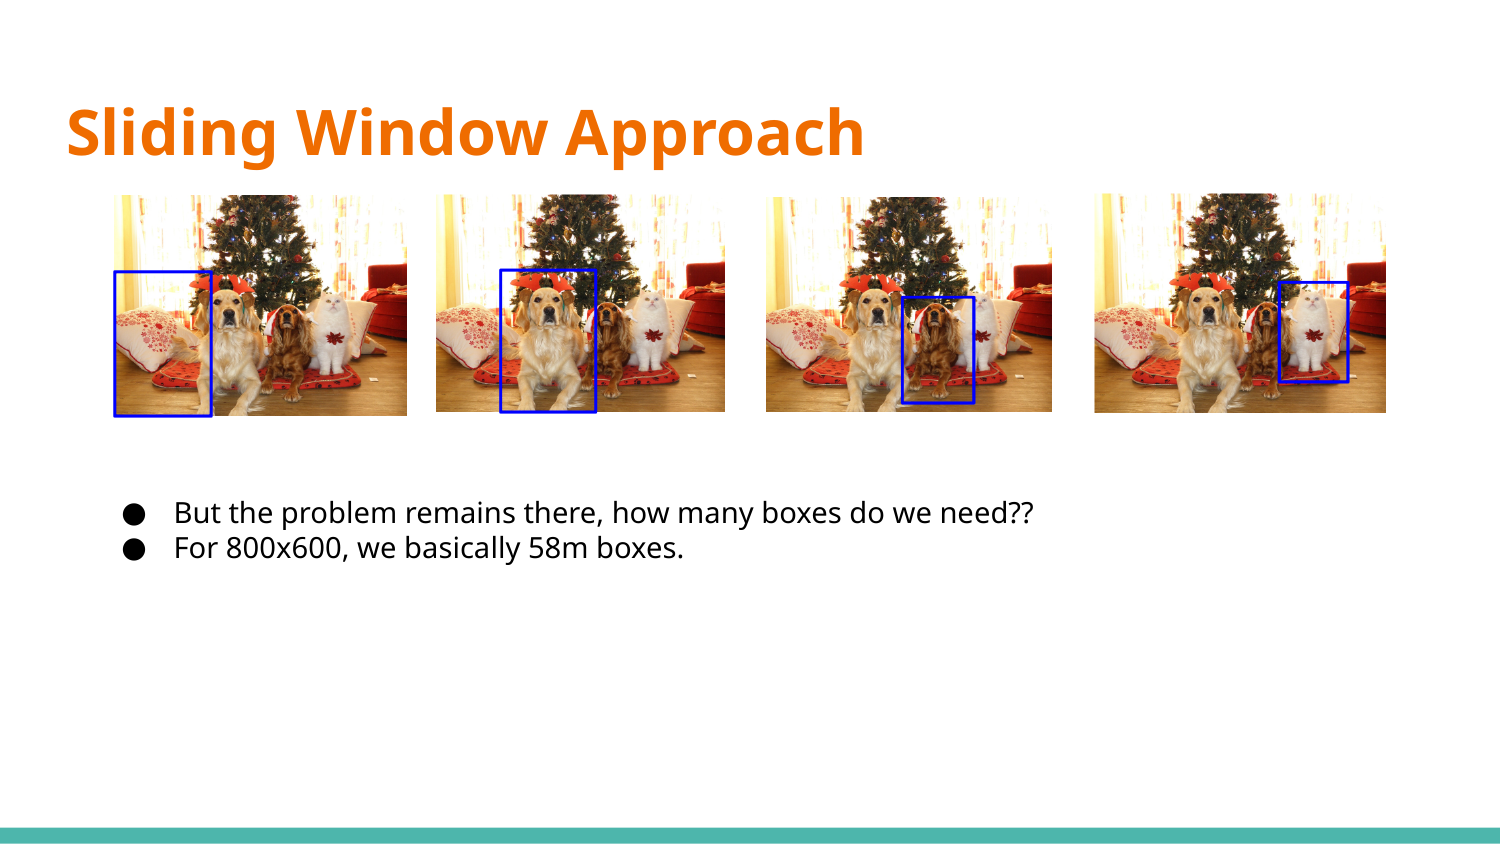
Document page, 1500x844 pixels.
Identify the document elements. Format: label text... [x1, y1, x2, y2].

picture [428, 191, 730, 415]
picture [759, 191, 1060, 415]
text_box But the problem remains there, how many boxes do we need?? For 800x600, we basically 58m boxes. [83, 479, 1129, 579]
picture [1089, 190, 1391, 417]
title Sliding Window Approach [51, 72, 1449, 189]
picture [109, 188, 411, 418]
